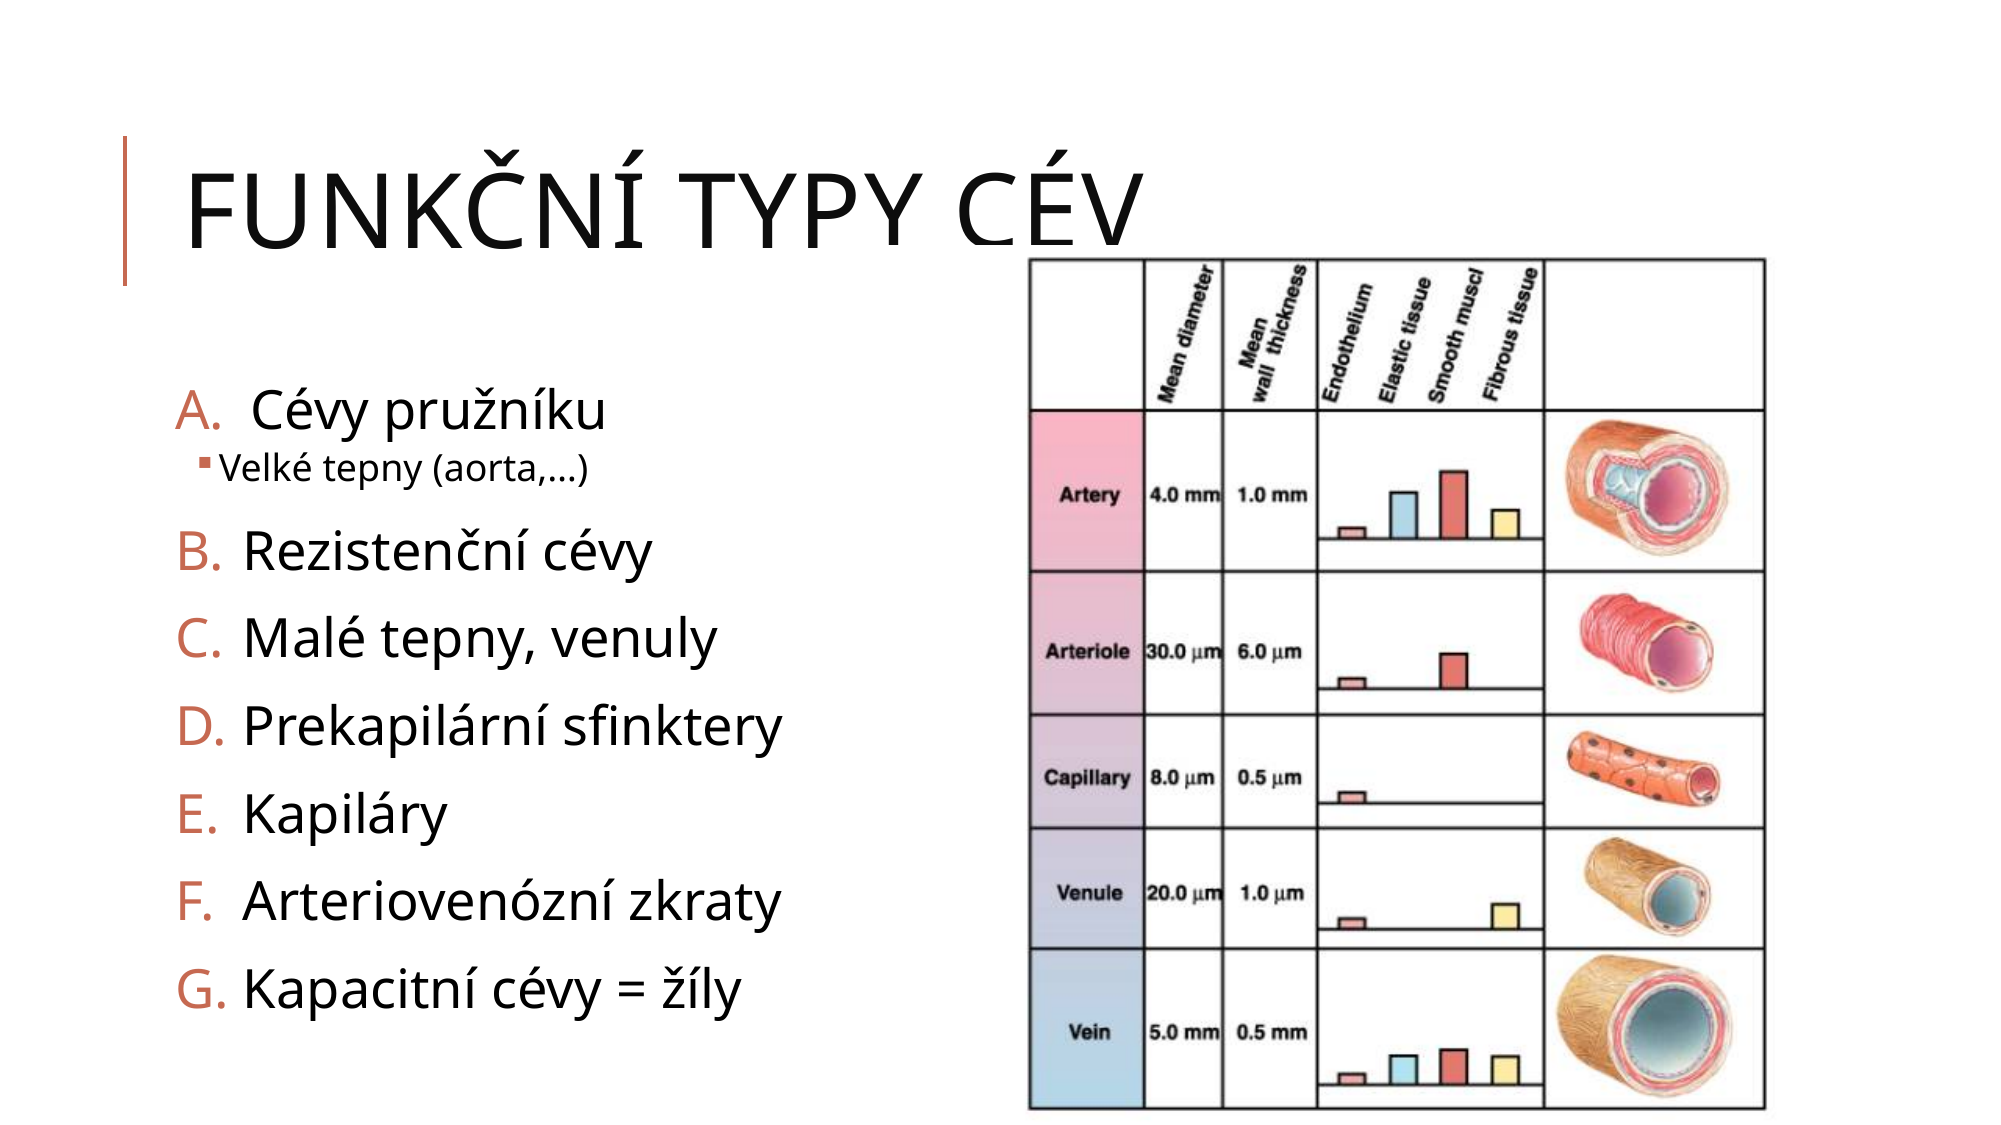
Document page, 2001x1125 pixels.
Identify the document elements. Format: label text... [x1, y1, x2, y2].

picture [826, 244, 2000, 1125]
list Cévy pružníku Velké tepny (aorta,…) Rezistenční cévy Malé tepny, venuly Prekapilární sfinktery Kapiláry Arteriovenózní zkraty Kapacitní cévy = žíly [168, 375, 819, 1035]
title Funkční typy cév [168, 96, 1763, 342]
